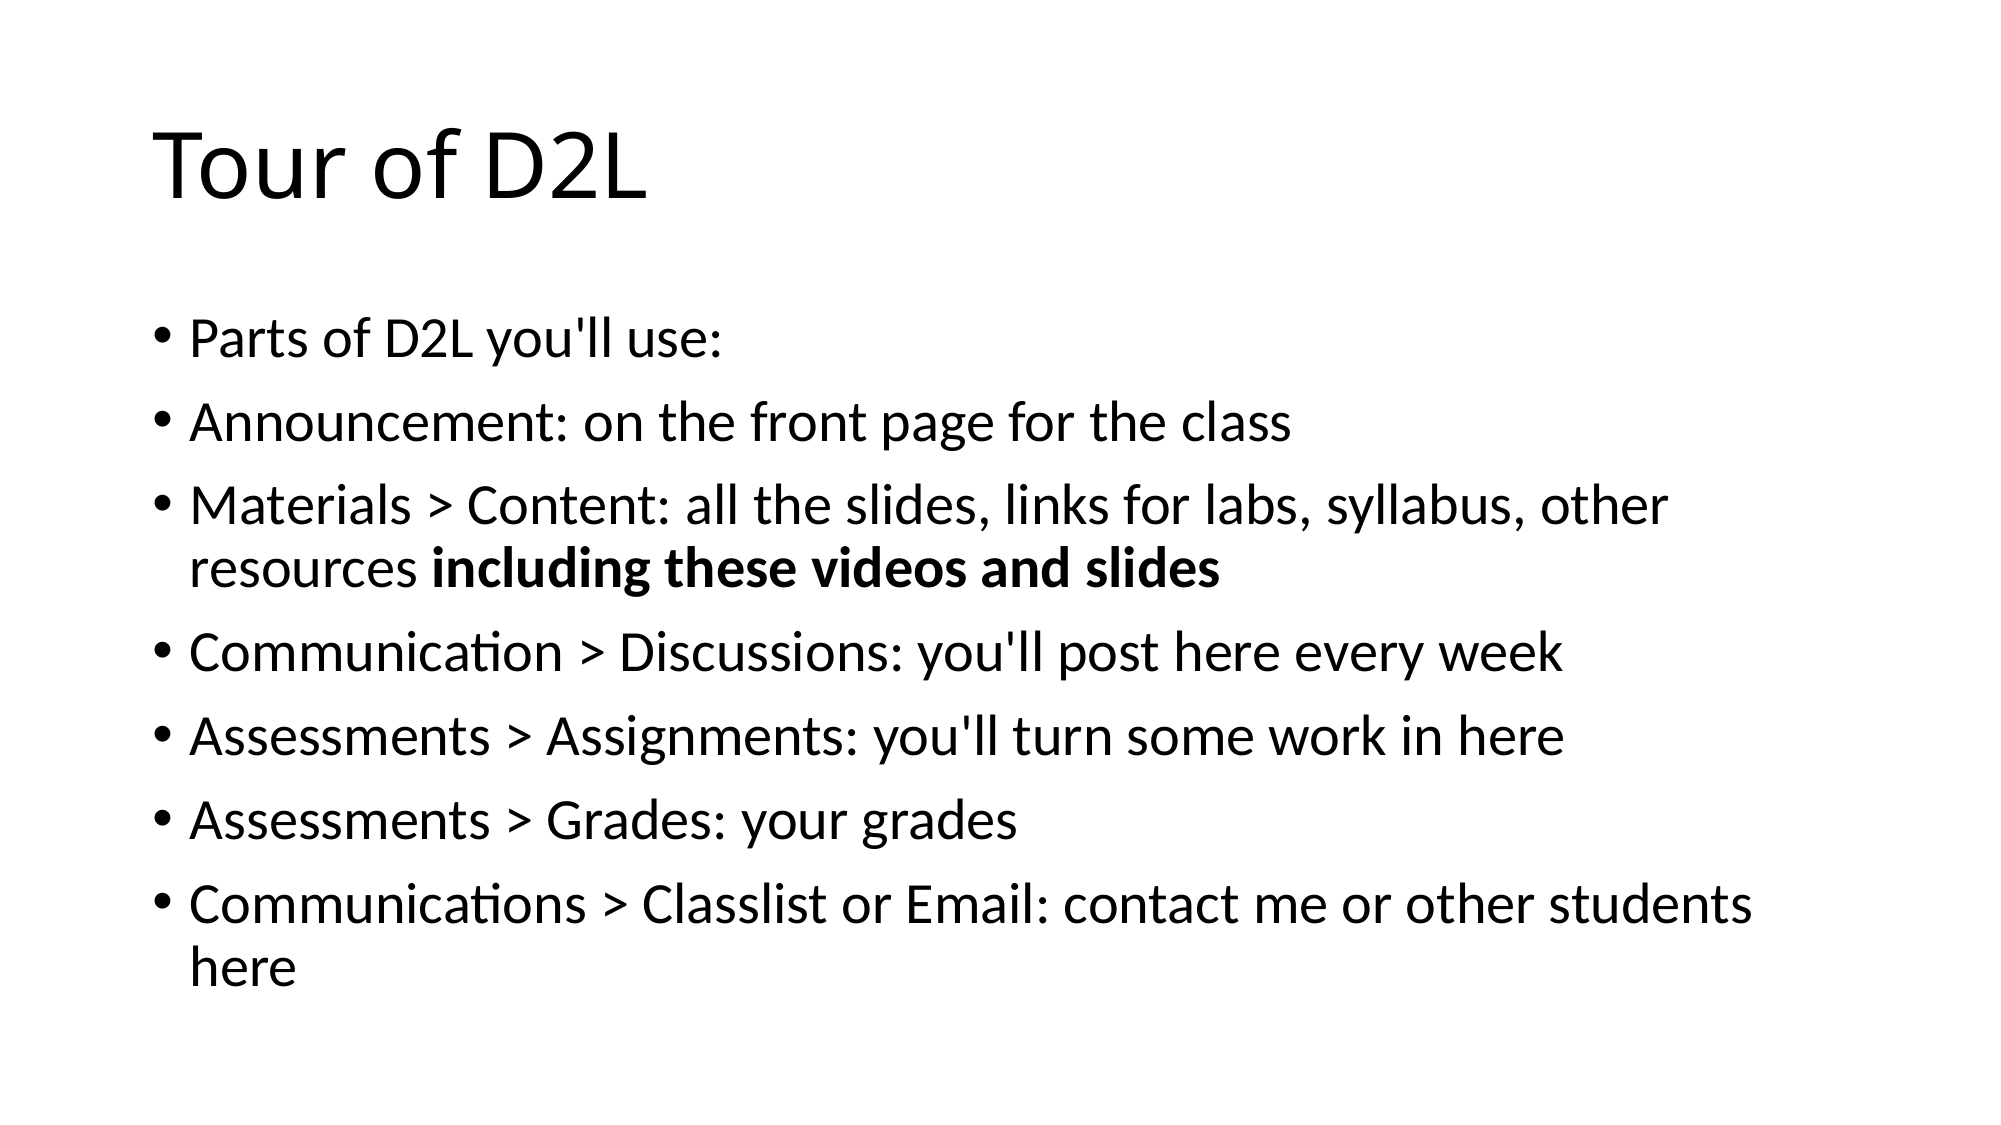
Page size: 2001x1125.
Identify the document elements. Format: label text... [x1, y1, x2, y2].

list Parts of D2L you'll use: Announcement: on the front page for the class Materials > Content: all the slides, links for labs, syllabus, other resources including these videos and slides Communication > Discussions: you'll post here every week Assessments > Assignments: you'll turn some work in here Assessments > Grades: your grades Communications > Classlist or Email: contact me or other students here [137, 299, 1863, 1014]
title Tour of D2L [137, 59, 1863, 278]
